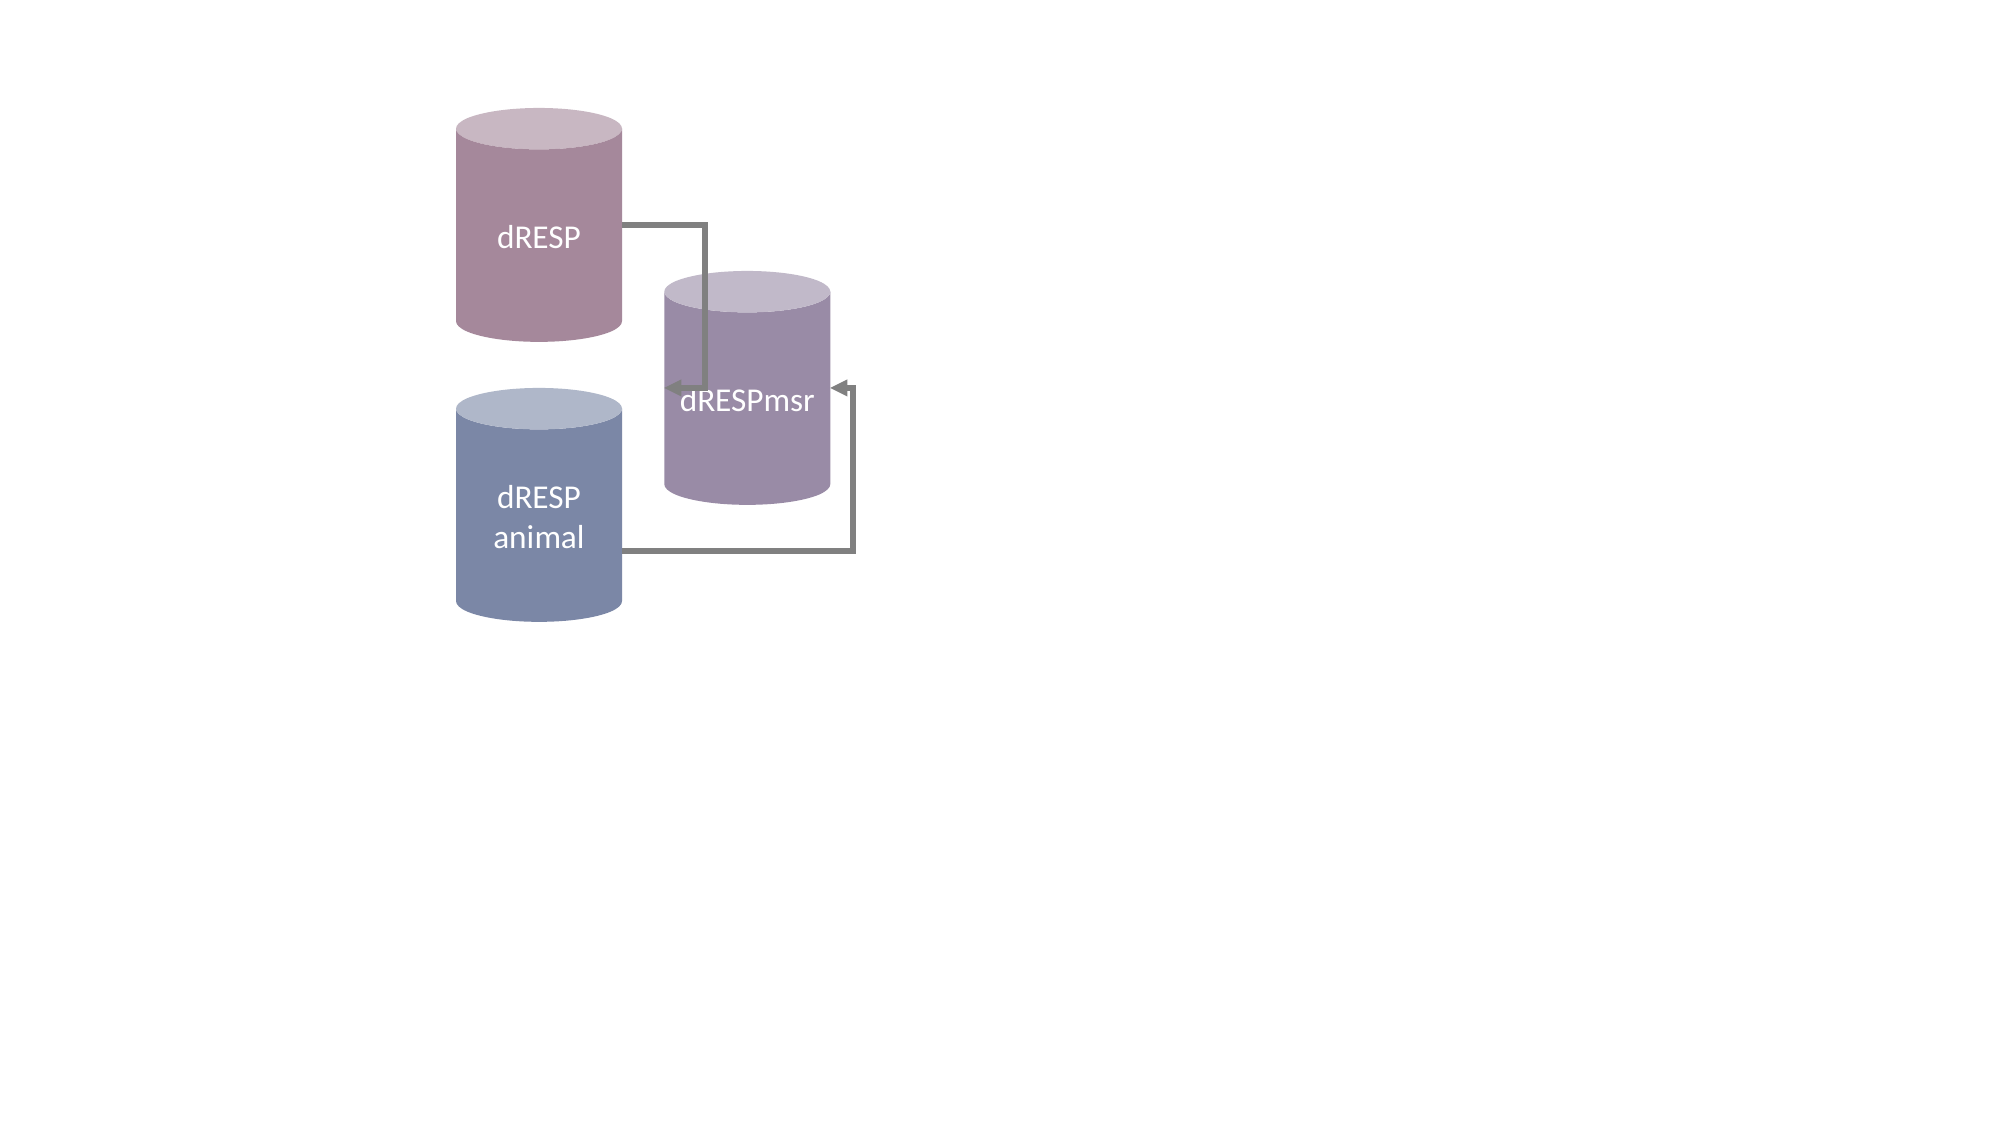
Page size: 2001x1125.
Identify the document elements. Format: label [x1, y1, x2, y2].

text_box [455, 107, 831, 622]
